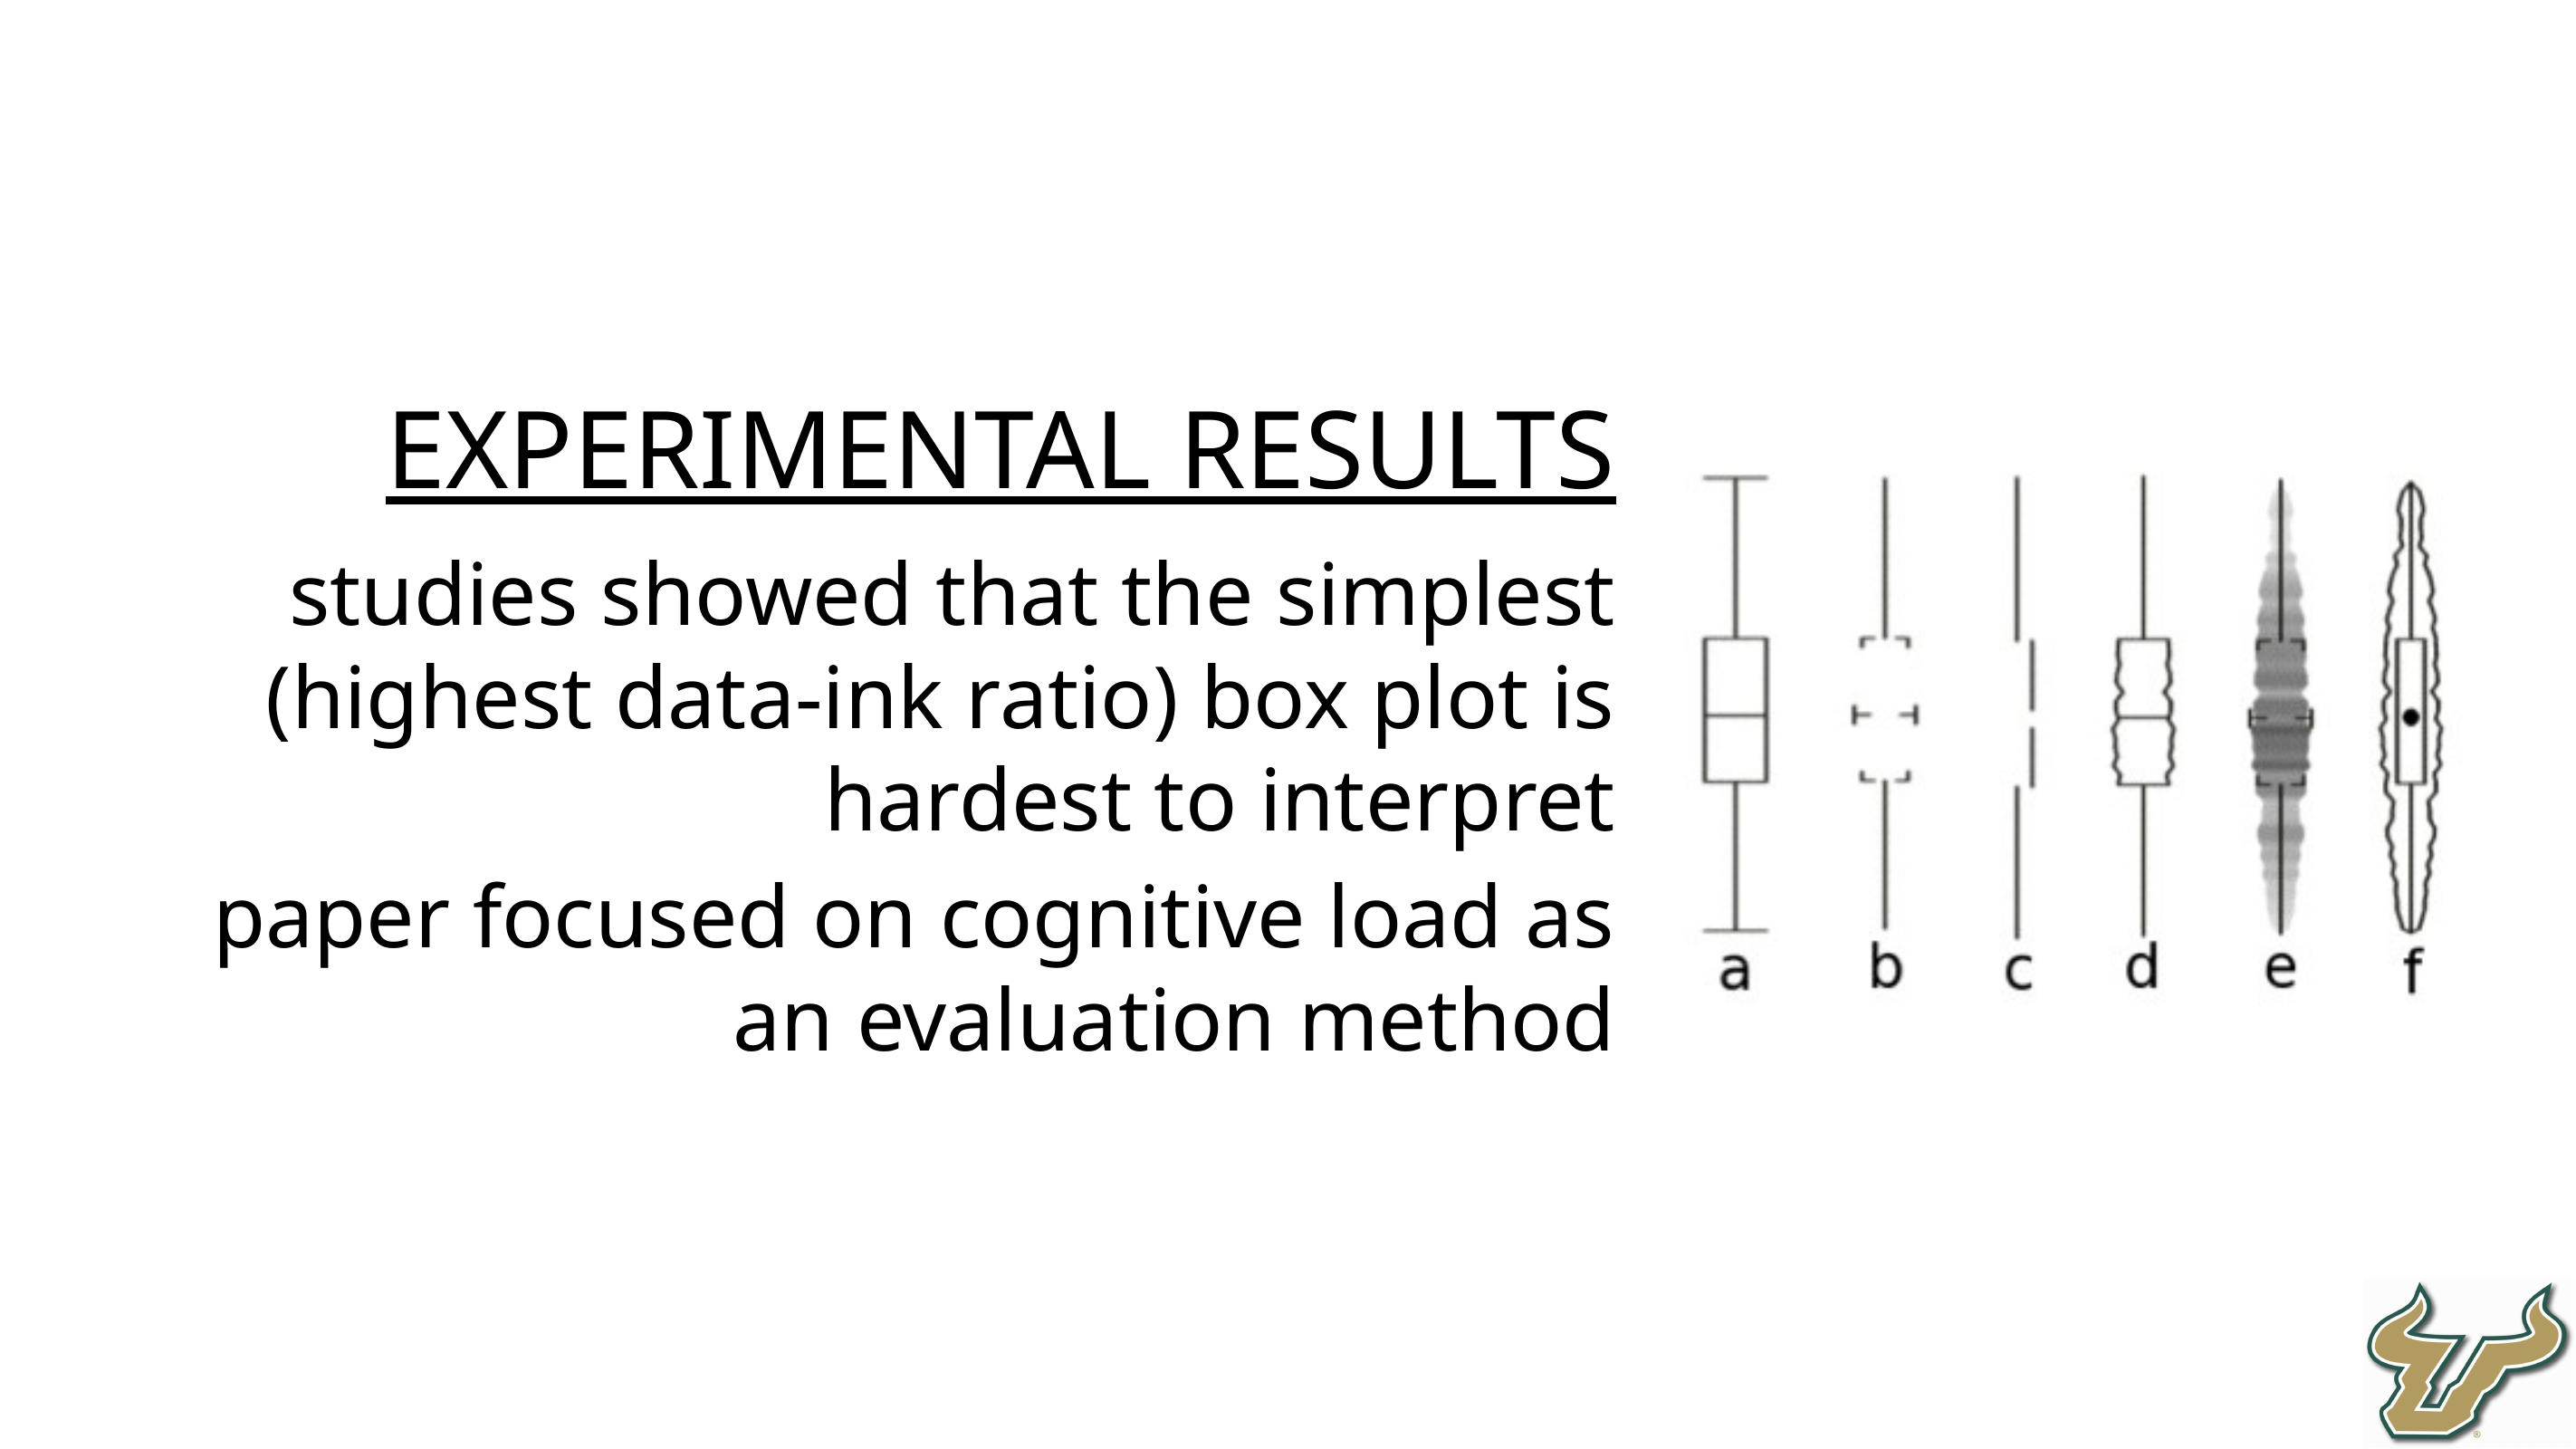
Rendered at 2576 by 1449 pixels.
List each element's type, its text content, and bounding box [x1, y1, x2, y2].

list EXPERIMENTAL RESULTS studies showed that the simplest (highest data-ink ratio) box plot is hardest to interpret paper focused on cognitive load as an evaluation method [0, 175, 1630, 1274]
text_box [1630, 454, 2490, 1038]
picture [2363, 1278, 2576, 1448]
